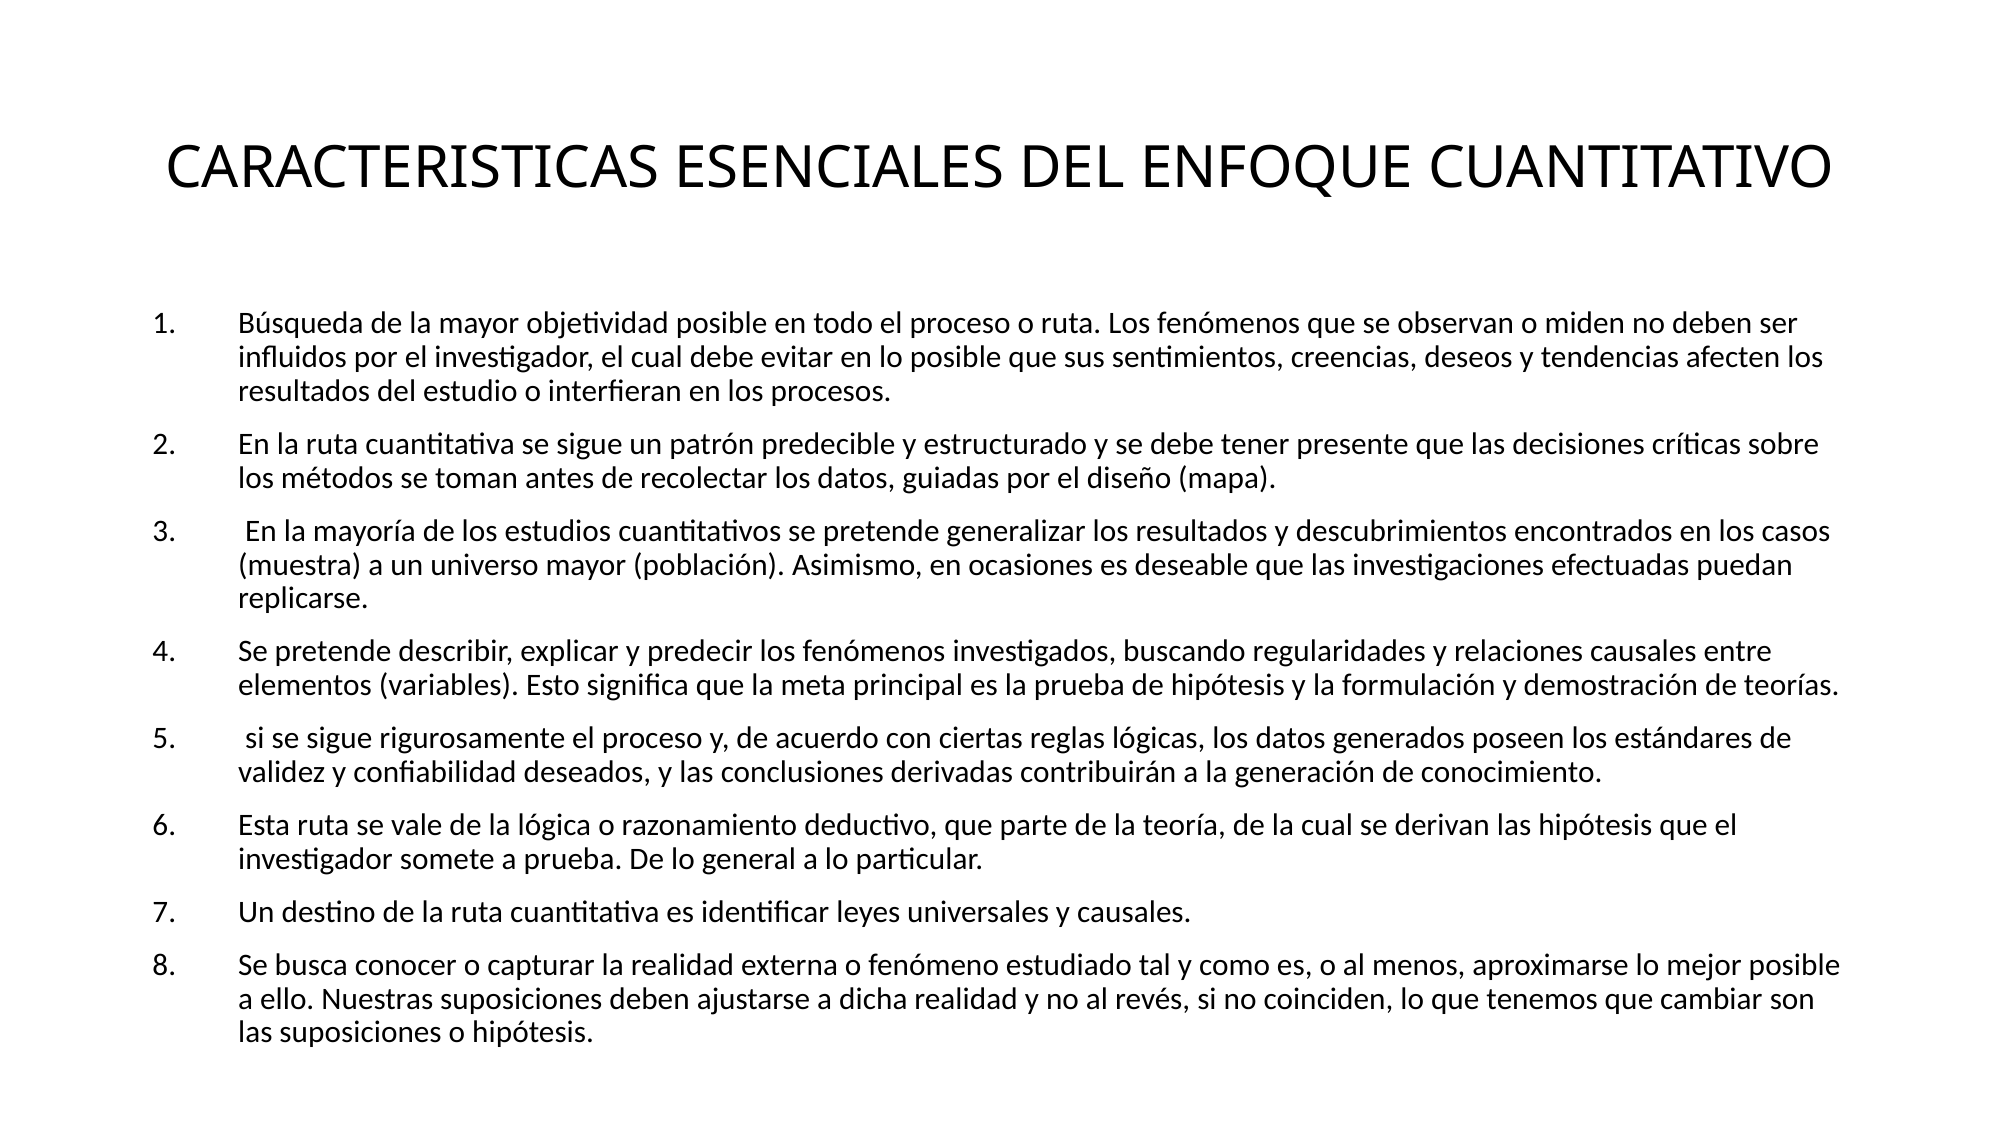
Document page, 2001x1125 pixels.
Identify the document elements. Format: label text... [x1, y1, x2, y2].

list Búsqueda de la mayor objetividad posible en todo el proceso o ruta. Los fenómenos que se observan o miden no deben ser influidos por el investigador, el cual debe evitar en lo posible que sus sentimientos, creencias, deseos y tendencias afecten los resultados del estudio o interfieran en los procesos. En la ruta cuantitativa se sigue un patrón predecible y estructurado y se debe tener presente que las decisiones críticas sobre los métodos se toman antes de recolectar los datos, guiadas por el diseño (mapa). En la mayoría de los estudios cuantitativos se pretende generalizar los resultados y descubrimientos encontrados en los casos (muestra) a un universo mayor (población). Asimismo, en ocasiones es deseable que las investigaciones efectuadas puedan replicarse. Se pretende describir, explicar y predecir los fenómenos investigados, buscando regularidades y relaciones causales entre elementos (variables). Esto significa que la meta principal es la prueba de hipótesis y la formulación y demostración de teorías. si se sigue rigurosamente el proceso y, de acuerdo con ciertas reglas lógicas, los datos generados poseen los estándares de validez y confiabilidad deseados, y las conclusiones derivadas contribuirán a la generación de conocimiento. Esta ruta se vale de la lógica o razonamiento deductivo, que parte de la teoría, de la cual se derivan las hipótesis que el investigador somete a prueba. De lo general a lo particular. Un destino de la ruta cuantitativa es identificar leyes universales y causales. Se busca conocer o capturar la realidad externa o fenómeno estudiado tal y como es, o al menos, aproximarse lo mejor posible a ello. Nuestras suposiciones deben ajustarse a dicha realidad y no al revés, si no coinciden, lo que tenemos que cambiar son las suposiciones o hipótesis. [137, 299, 1863, 1083]
title CARACTERISTICAS ESENCIALES DEL ENFOQUE CUANTITATIVO [137, 59, 1863, 278]
